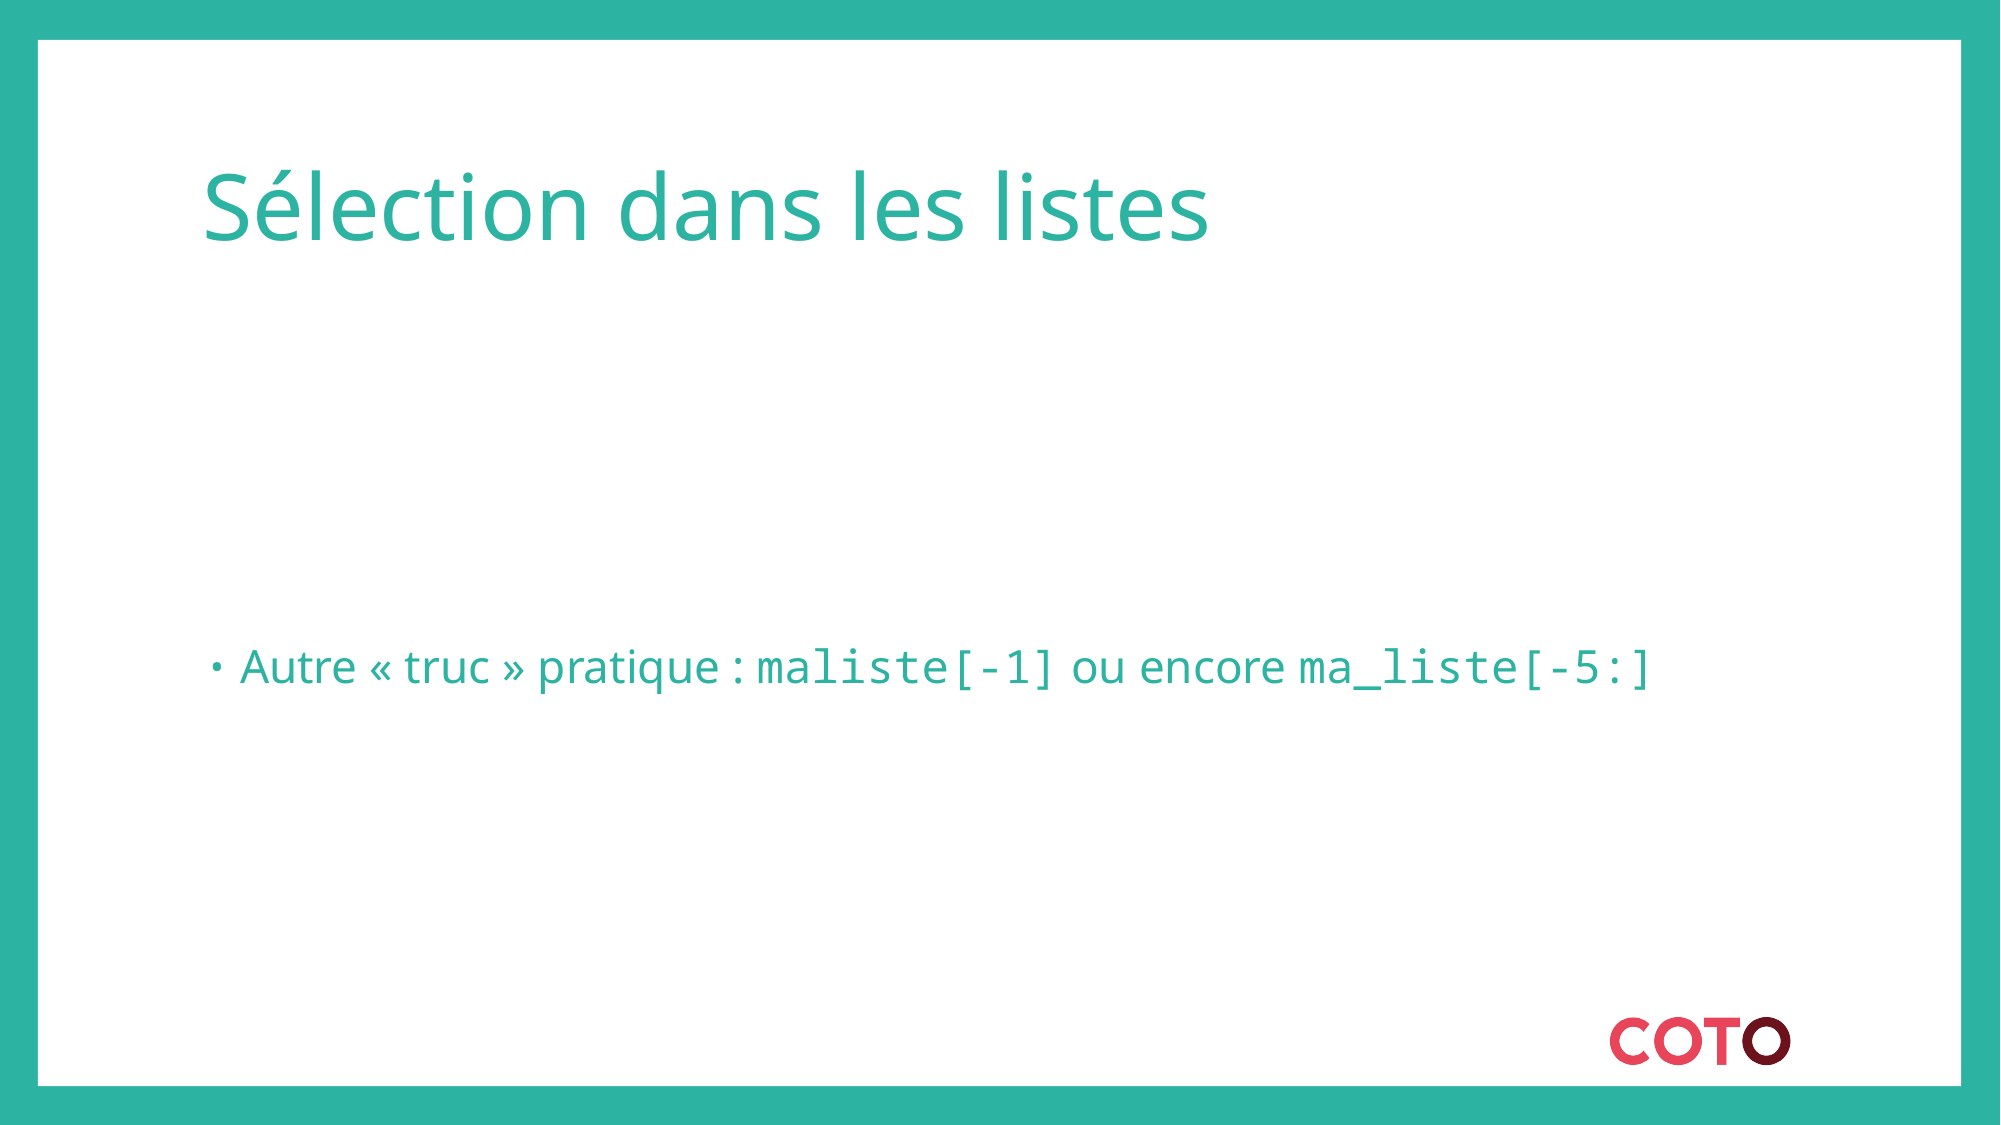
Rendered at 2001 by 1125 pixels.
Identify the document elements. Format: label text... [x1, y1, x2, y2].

picture [1592, 1000, 1808, 1083]
title Sélection dans les listes [187, 99, 1808, 323]
list Autre « truc » pratique : maliste[-1] ou encore ma_liste[-5:] [187, 337, 1808, 1000]
